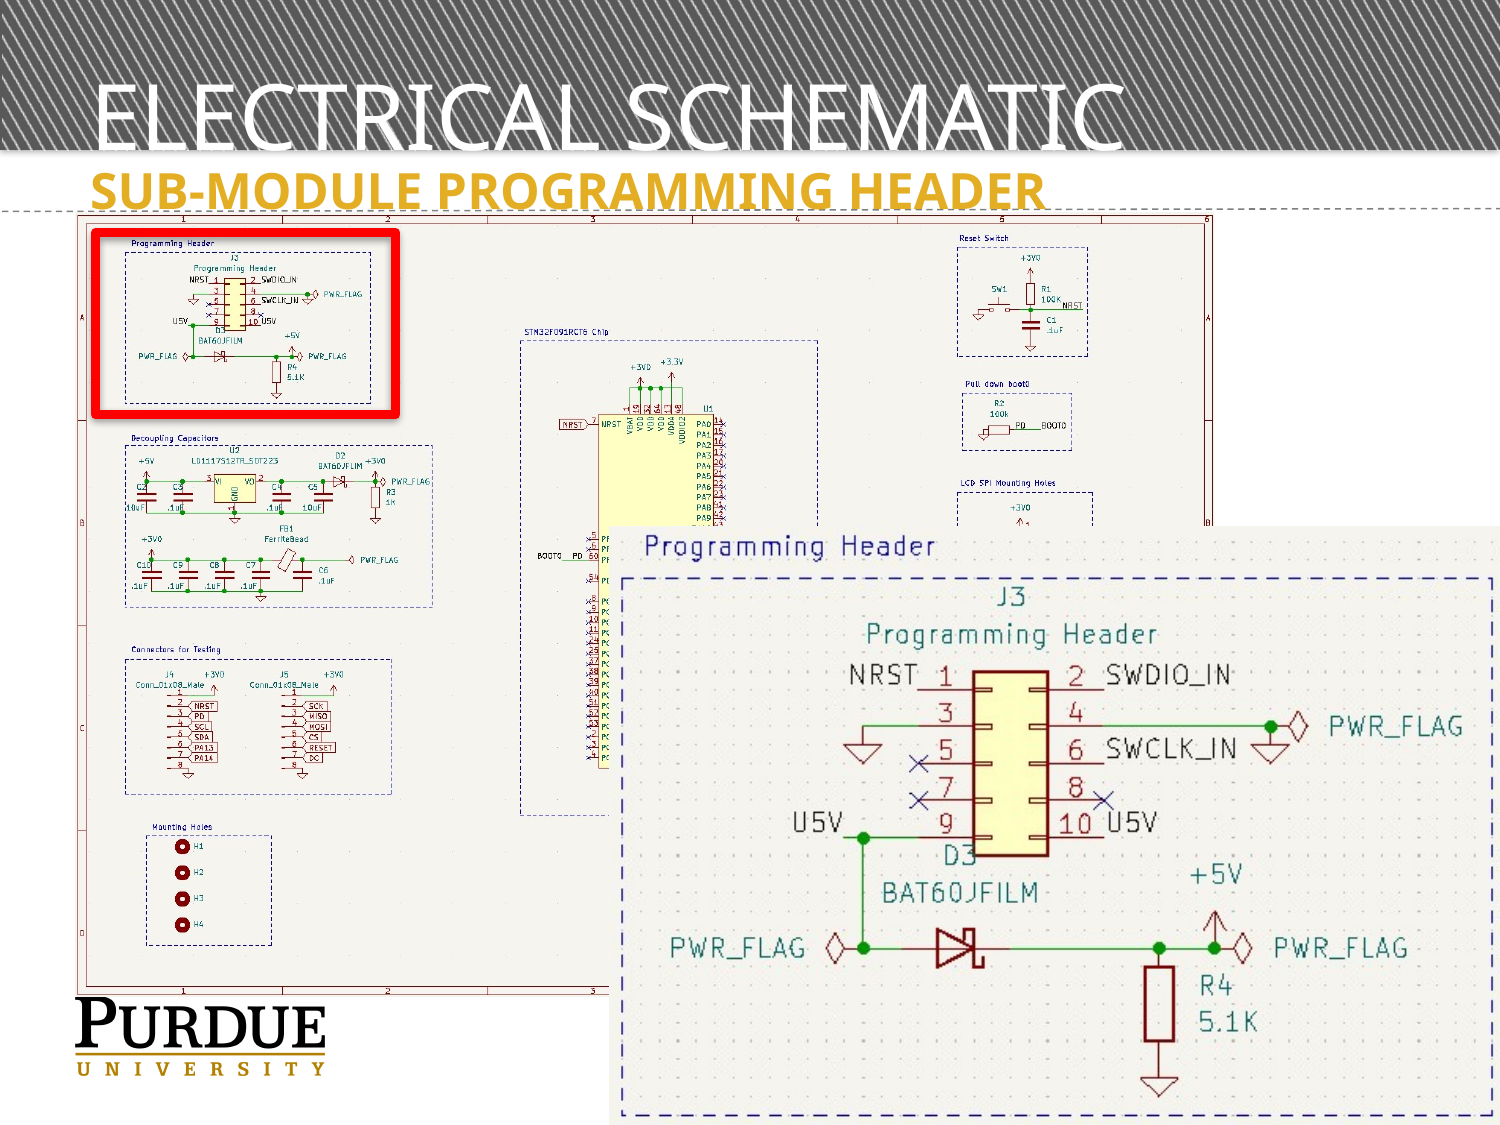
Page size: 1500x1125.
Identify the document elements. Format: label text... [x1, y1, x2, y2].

title Electrical Schematic [75, 51, 1427, 175]
picture [75, 212, 1500, 1125]
list sub-module programming header [75, 151, 1425, 225]
